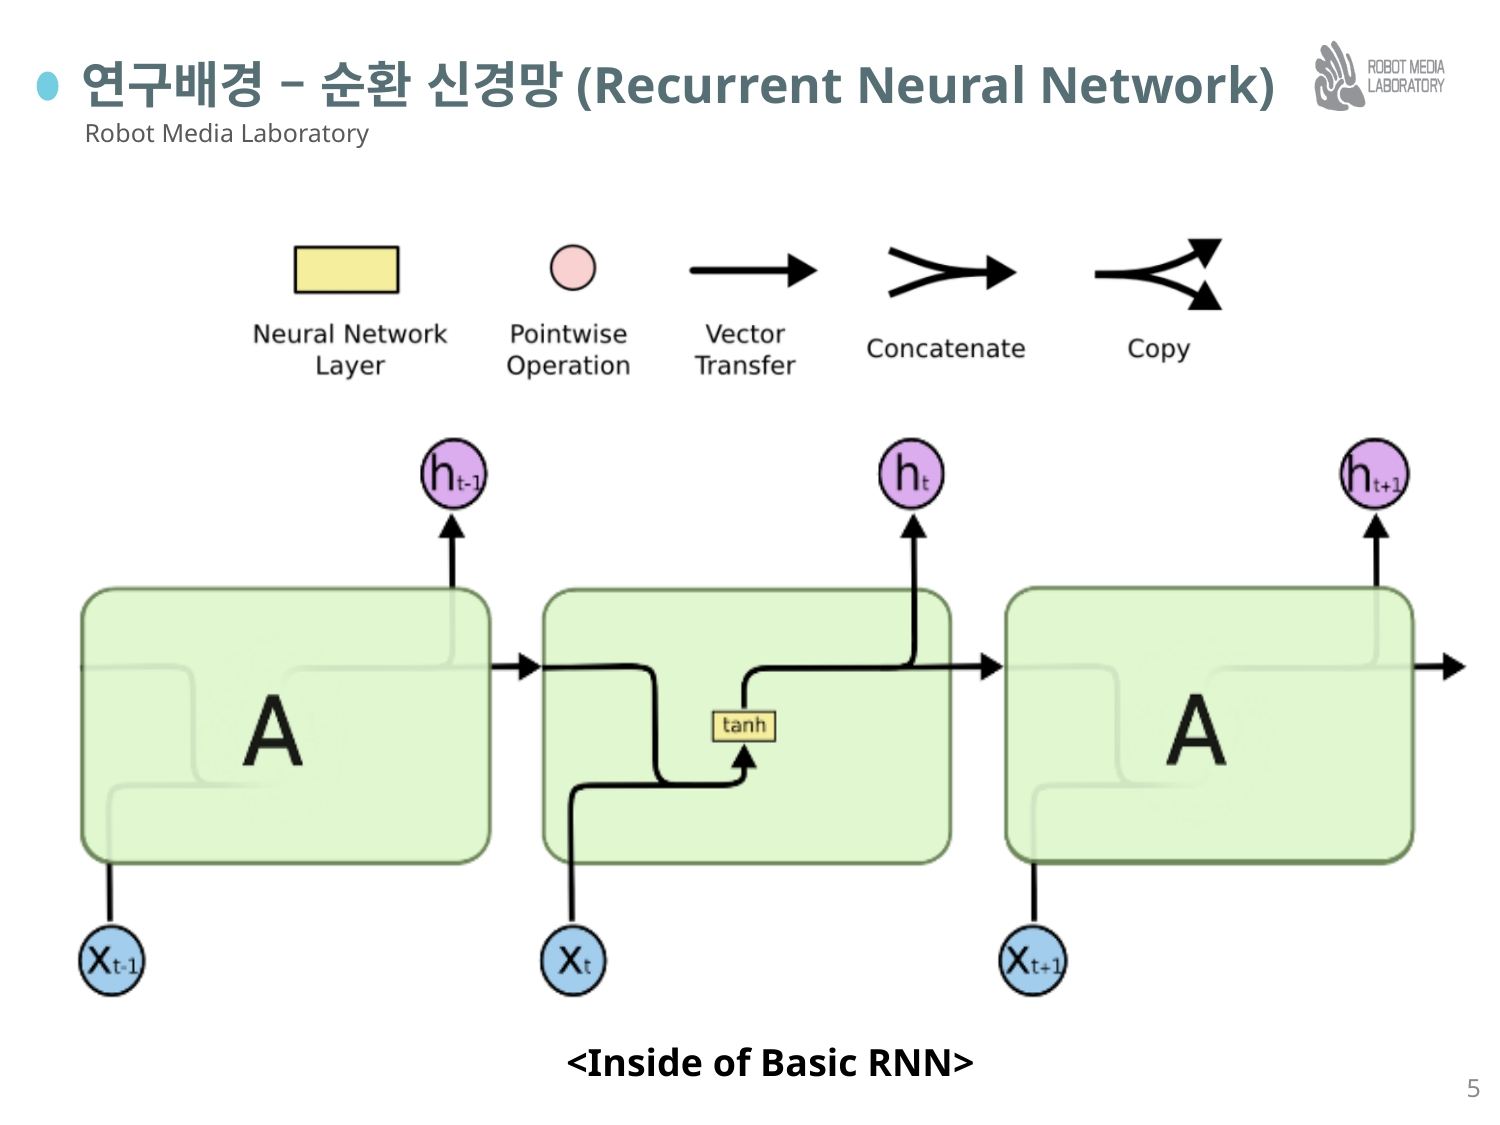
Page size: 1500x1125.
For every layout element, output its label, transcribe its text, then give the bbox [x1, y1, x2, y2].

text_box <Inside of Basic RNN> [551, 1031, 990, 1092]
picture [1307, 34, 1451, 119]
slide_number 5 [1145, 1059, 1496, 1120]
picture [12, 185, 1488, 1014]
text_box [36, 45, 981, 154]
